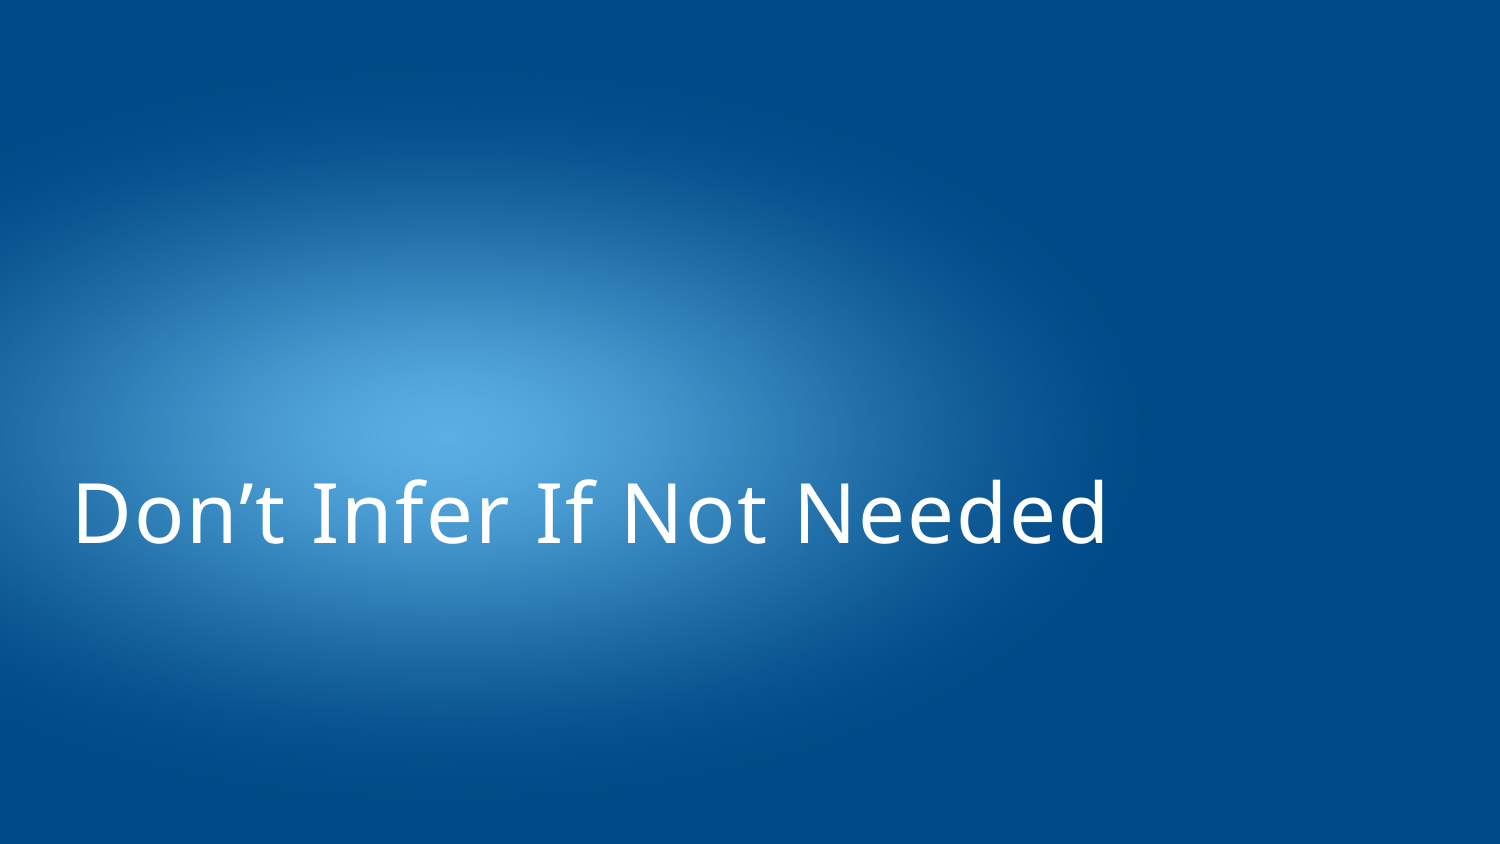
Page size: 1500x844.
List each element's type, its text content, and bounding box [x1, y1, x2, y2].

picture [0, 0, 1500, 844]
title Don’t Infer If Not Needed [71, 396, 1420, 561]
